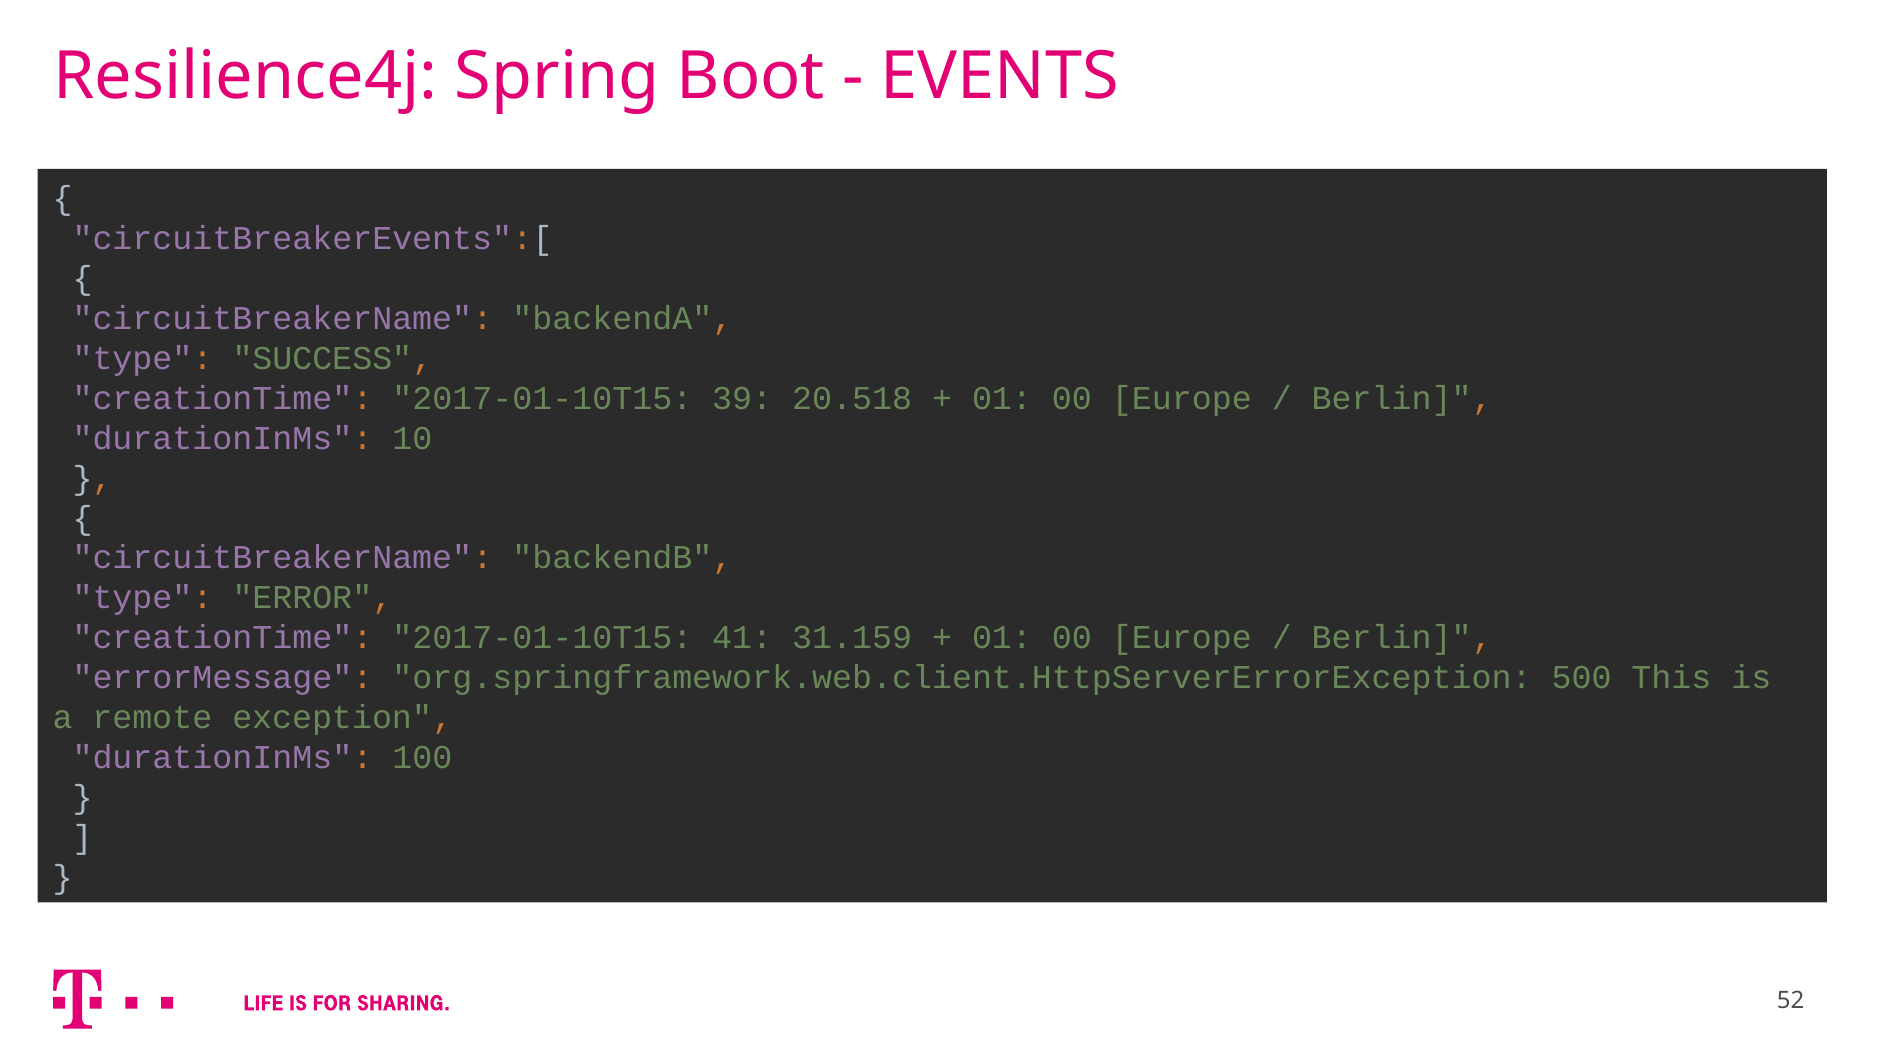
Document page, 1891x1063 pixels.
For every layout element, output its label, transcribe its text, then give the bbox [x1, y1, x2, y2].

title Resilience4j: Spring Boot - EVENTS [52, 41, 1837, 125]
slide_number 52 [1776, 978, 1837, 1024]
text_box { "circuitBreakerEvents":[ { "circuitBreakerName": "backendA", "type": "SUCCESS", "creationTime": "2017-01-10T15: 39: 20.518 + 01: 00 [Europe / Berlin]", "durationInMs": 10 }, { "circuitBreakerName": "backendB", "type": "ERROR", "creationTime": "2017-01-10T15: 41: 31.159 + 01: 00 [Europe / Berlin]", "errorMessage": "org.springframework.web.client.HttpServerErrorException: 500 This is a remote exception", "durationInMs": 100 } ] } [37, 168, 1827, 903]
